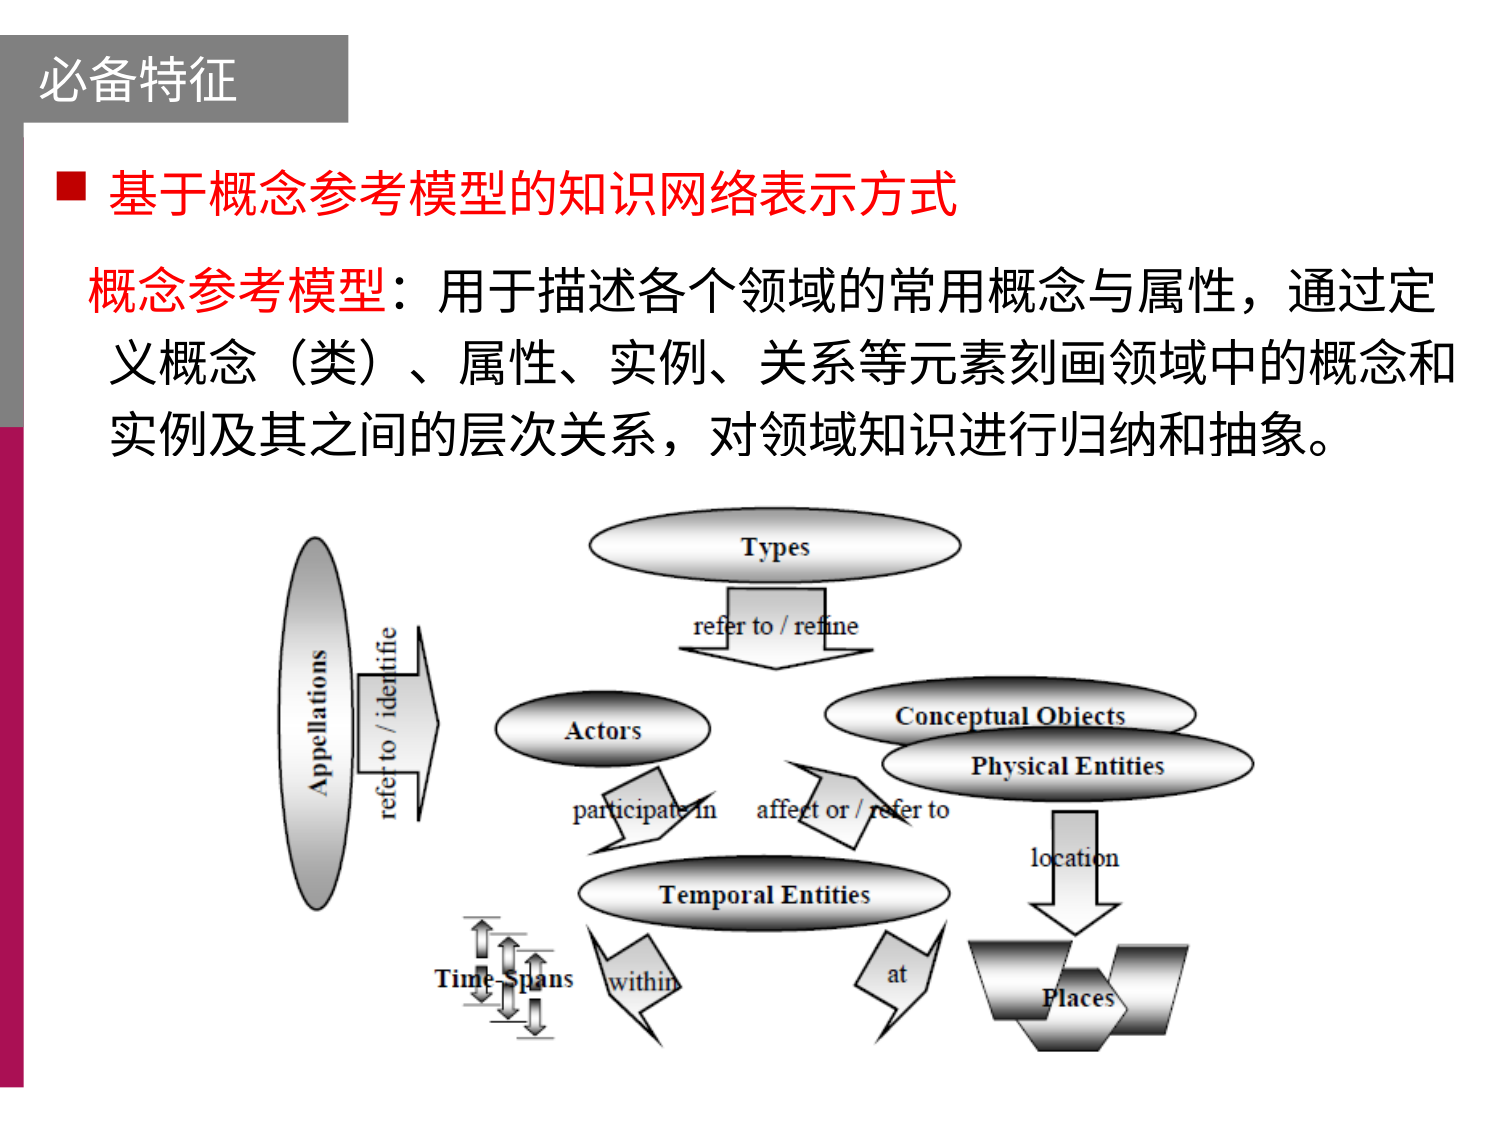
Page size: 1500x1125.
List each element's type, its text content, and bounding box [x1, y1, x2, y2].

picture [152, 456, 1291, 1089]
list 基于概念参考模型的知识网络表示方式 概念参考模型：用于描述各个领域的常用概念与属性，通过定义概念（类）、属性、实例、关系等元素刻画领域中的概念和实例及其之间的层次关系，对领域知识进行归纳和抽象。 [37, 143, 1483, 1077]
slide_number [0, 1079, 76, 1125]
text_box 必备特征 [0, 35, 349, 123]
